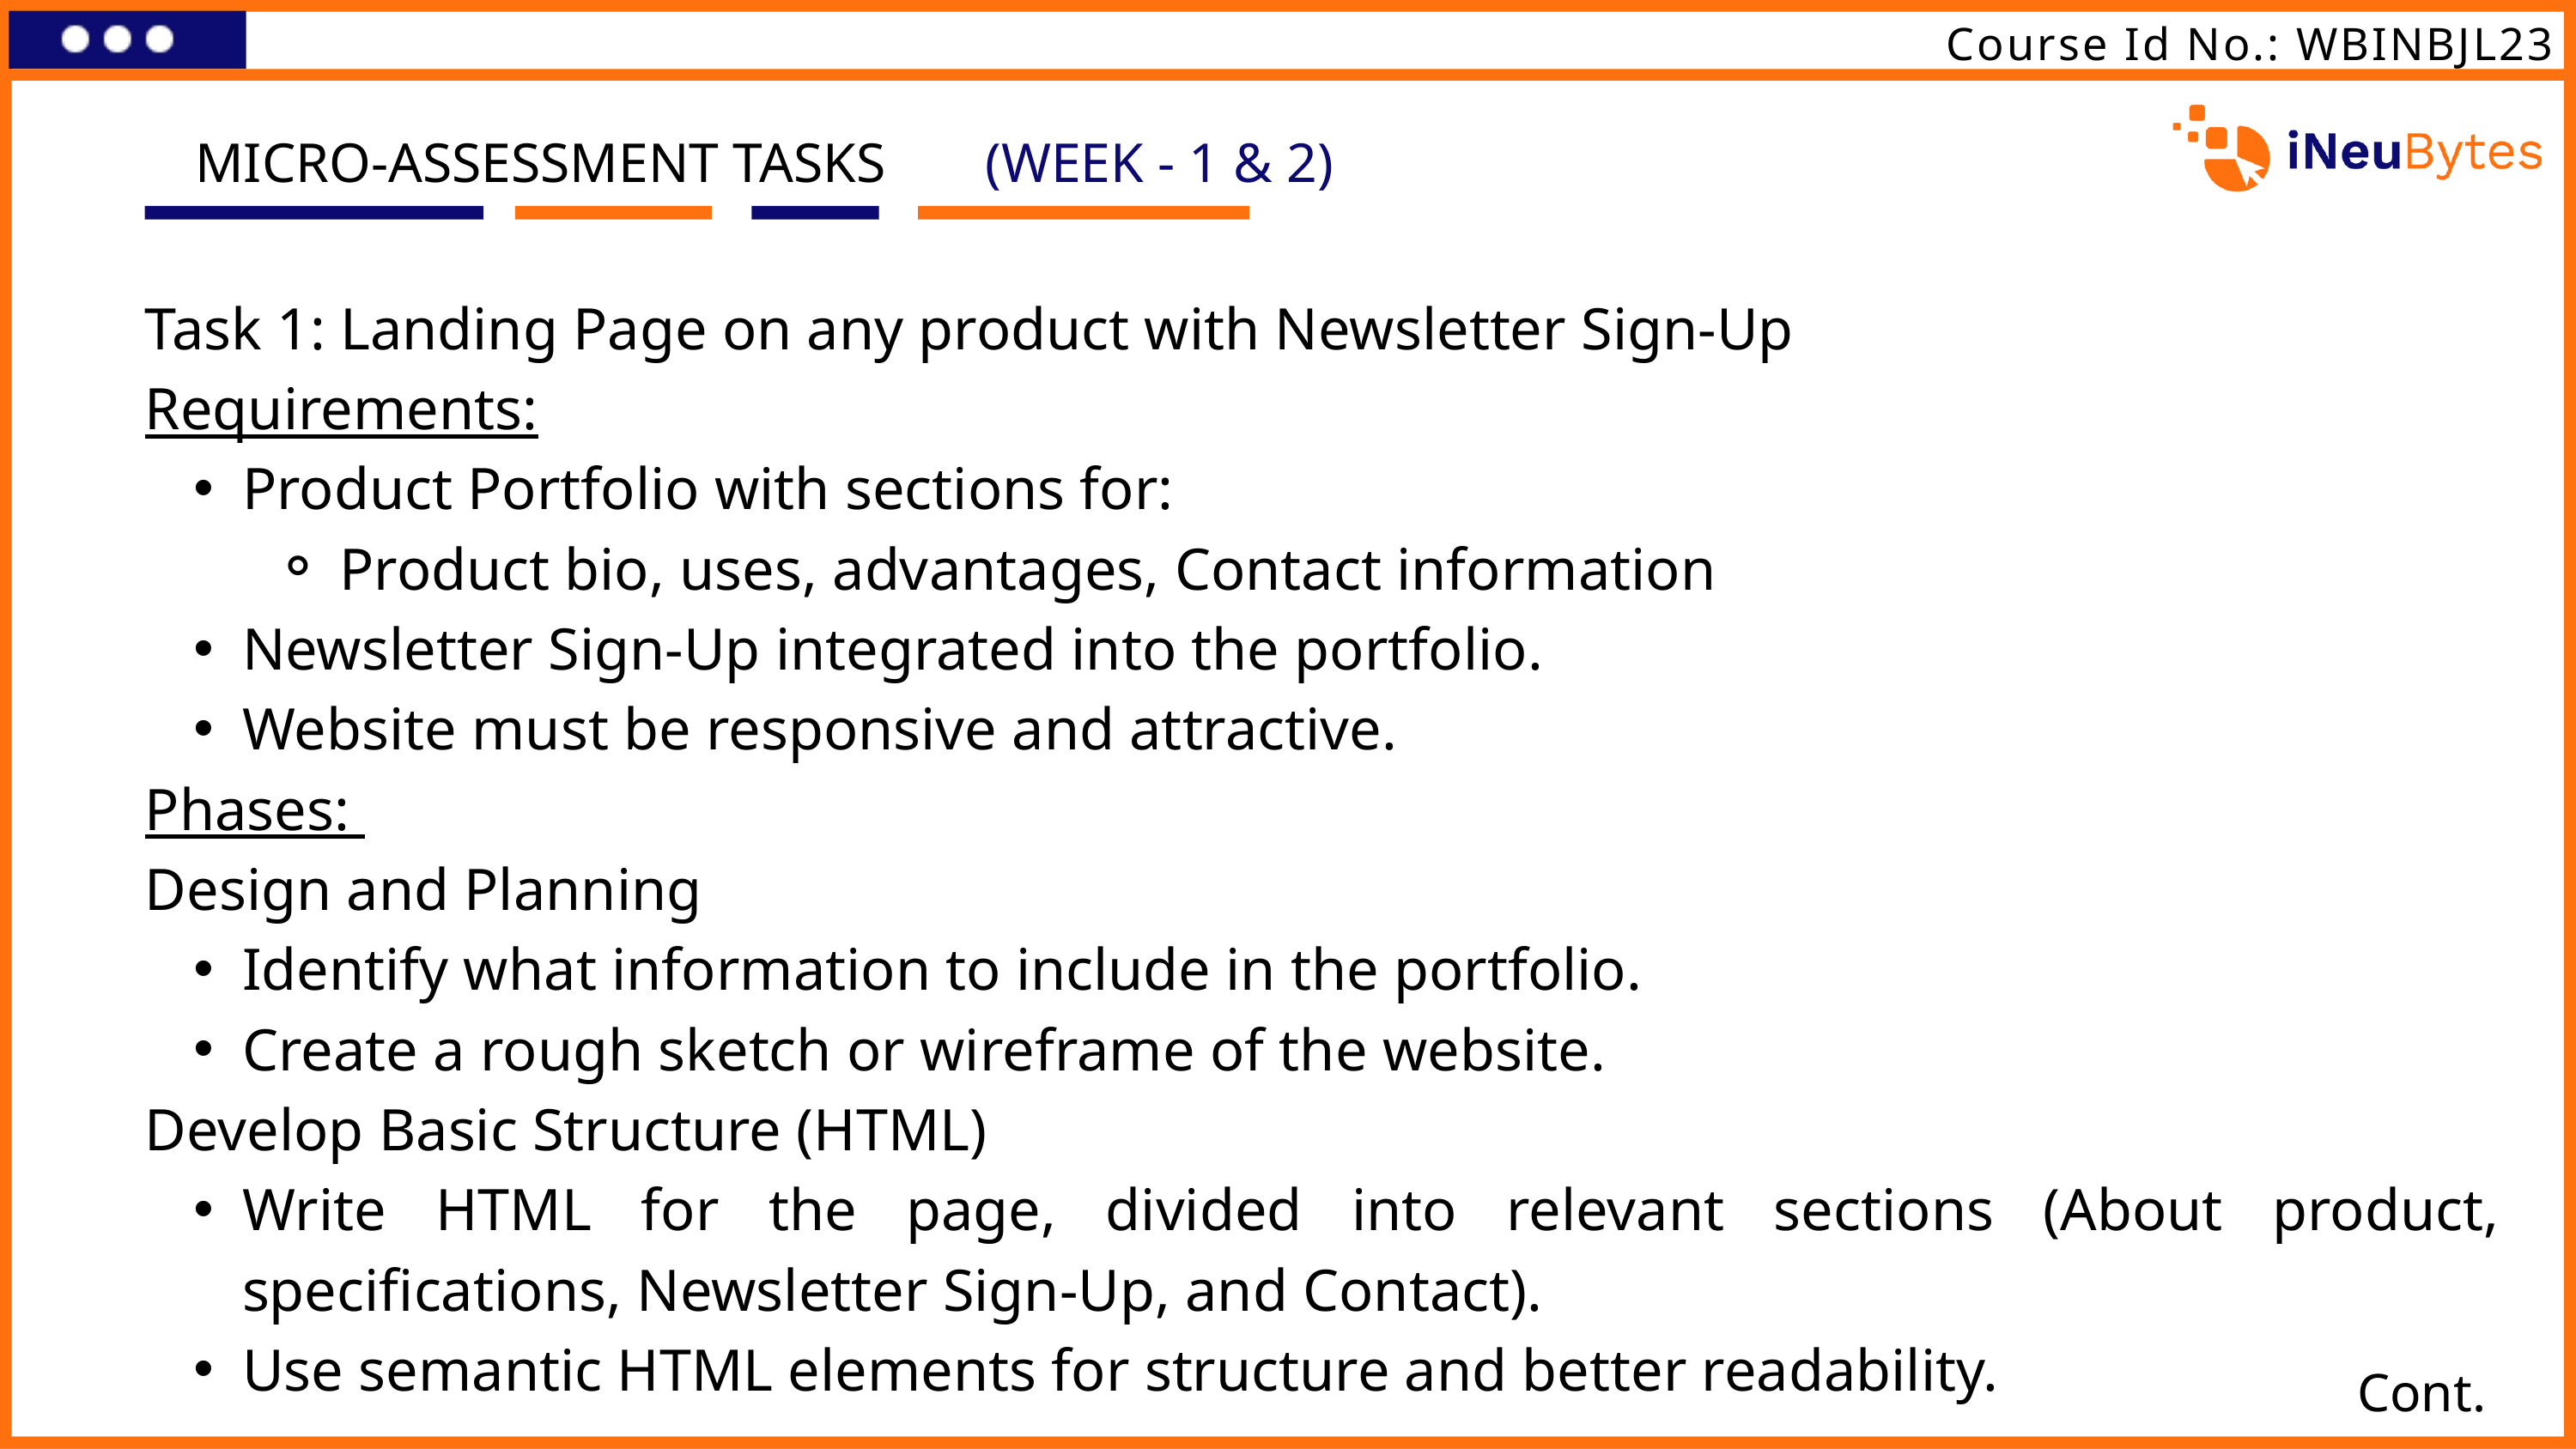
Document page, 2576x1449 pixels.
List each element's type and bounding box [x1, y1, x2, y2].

text_box [0, 0, 2576, 67]
text_box [0, 69, 2576, 1449]
